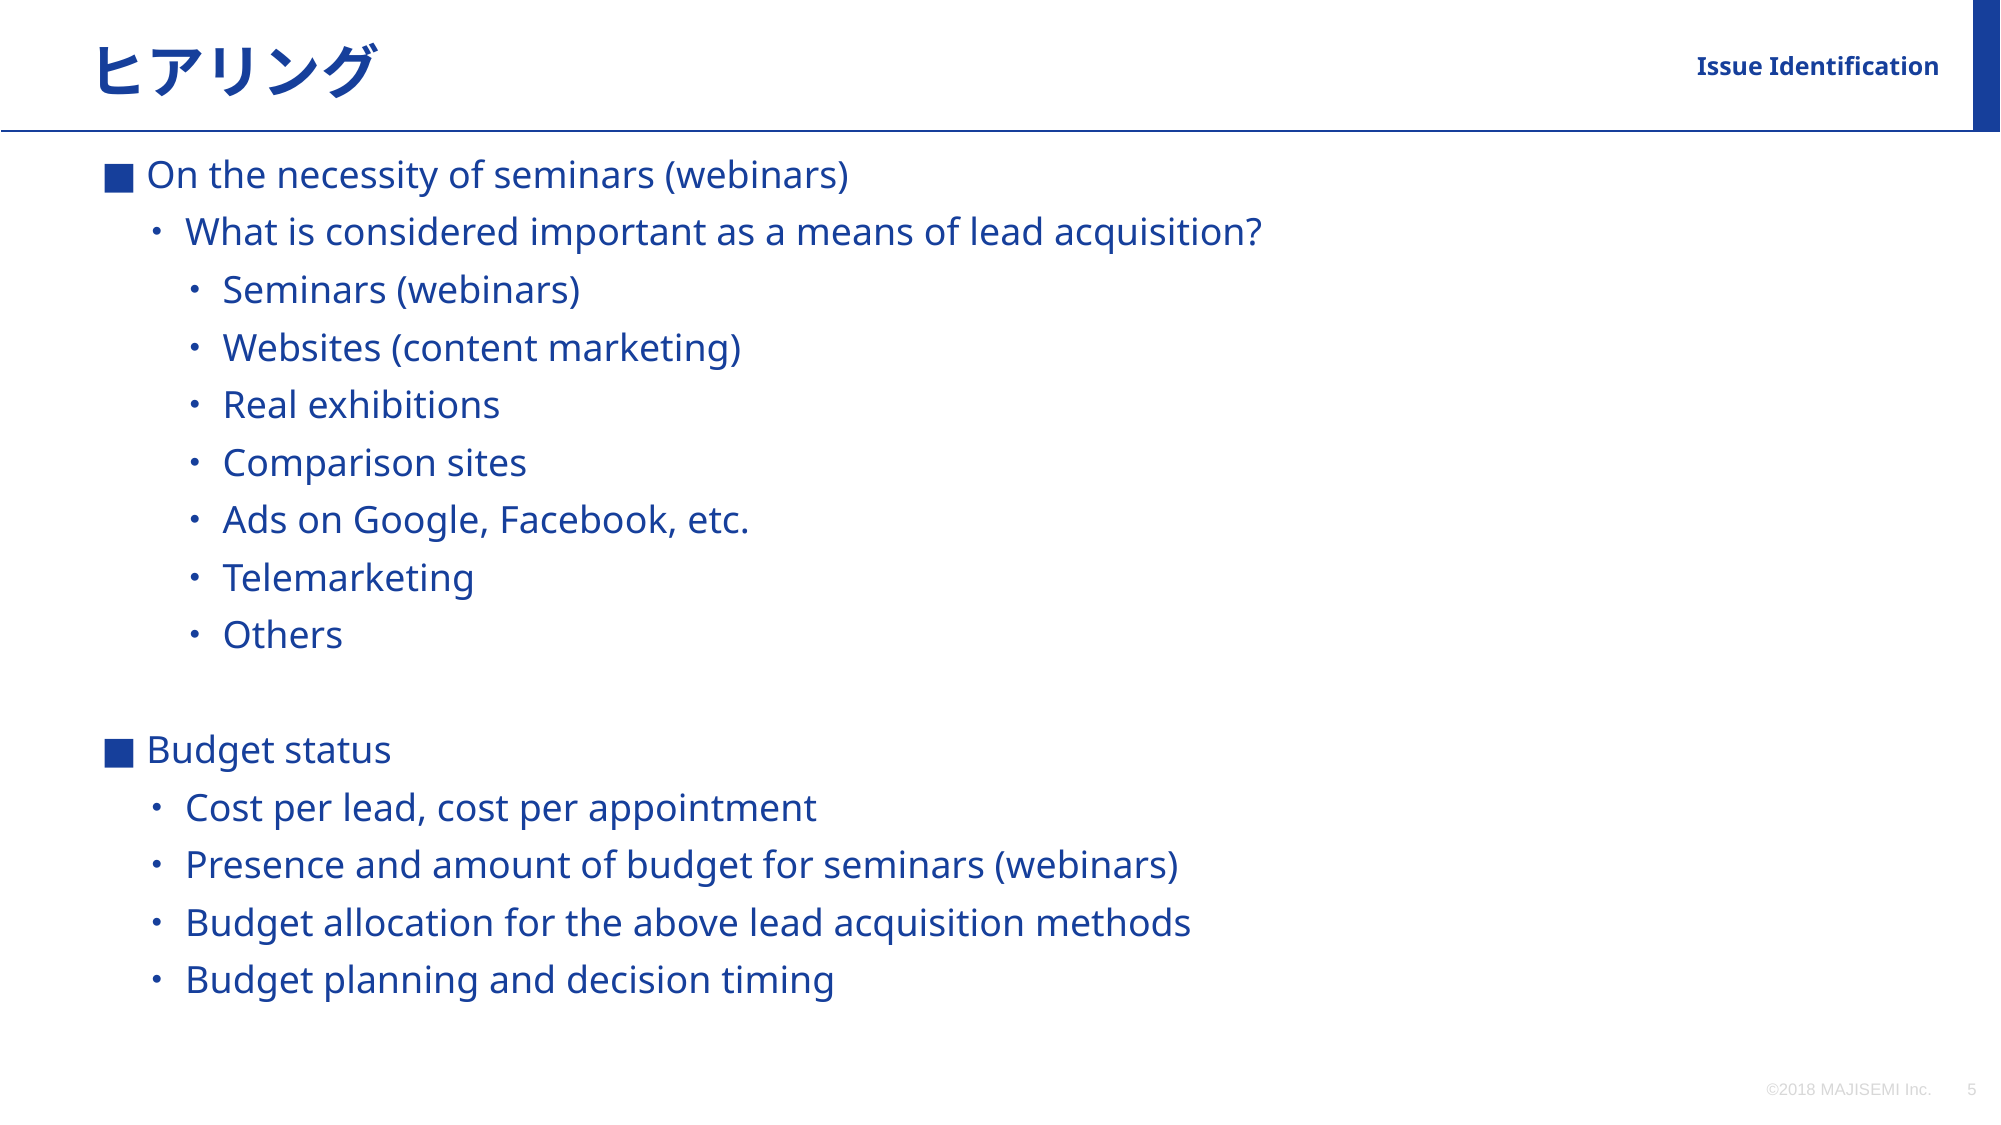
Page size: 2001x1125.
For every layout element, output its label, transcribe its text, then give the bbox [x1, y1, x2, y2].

slide_number ‹#› [1948, 1058, 1992, 1119]
text_box Issue Identification [1530, 41, 1956, 89]
text_box ■ On the necessity of seminars (webinars) ・What is considered important as a means of lead acquisition? ・Seminars (webinars) ・Websites (content marketing) ・Real exhibitions ・Comparison sites ・Ads on Google, Facebook, etc. ・Telemarketing ・Others ■ Budget status ・Cost per lead, cost per appointment ・Presence and amount of budget for seminars (webinars) ・Budget allocation for the above lead acquisition methods ・Budget planning and decision timing [86, 143, 1938, 1009]
text_box ヒアリング [73, 17, 1473, 113]
text_box [1973, 0, 2000, 130]
text_box ©2018 MAJISEMI Inc. [1707, 1058, 1948, 1119]
